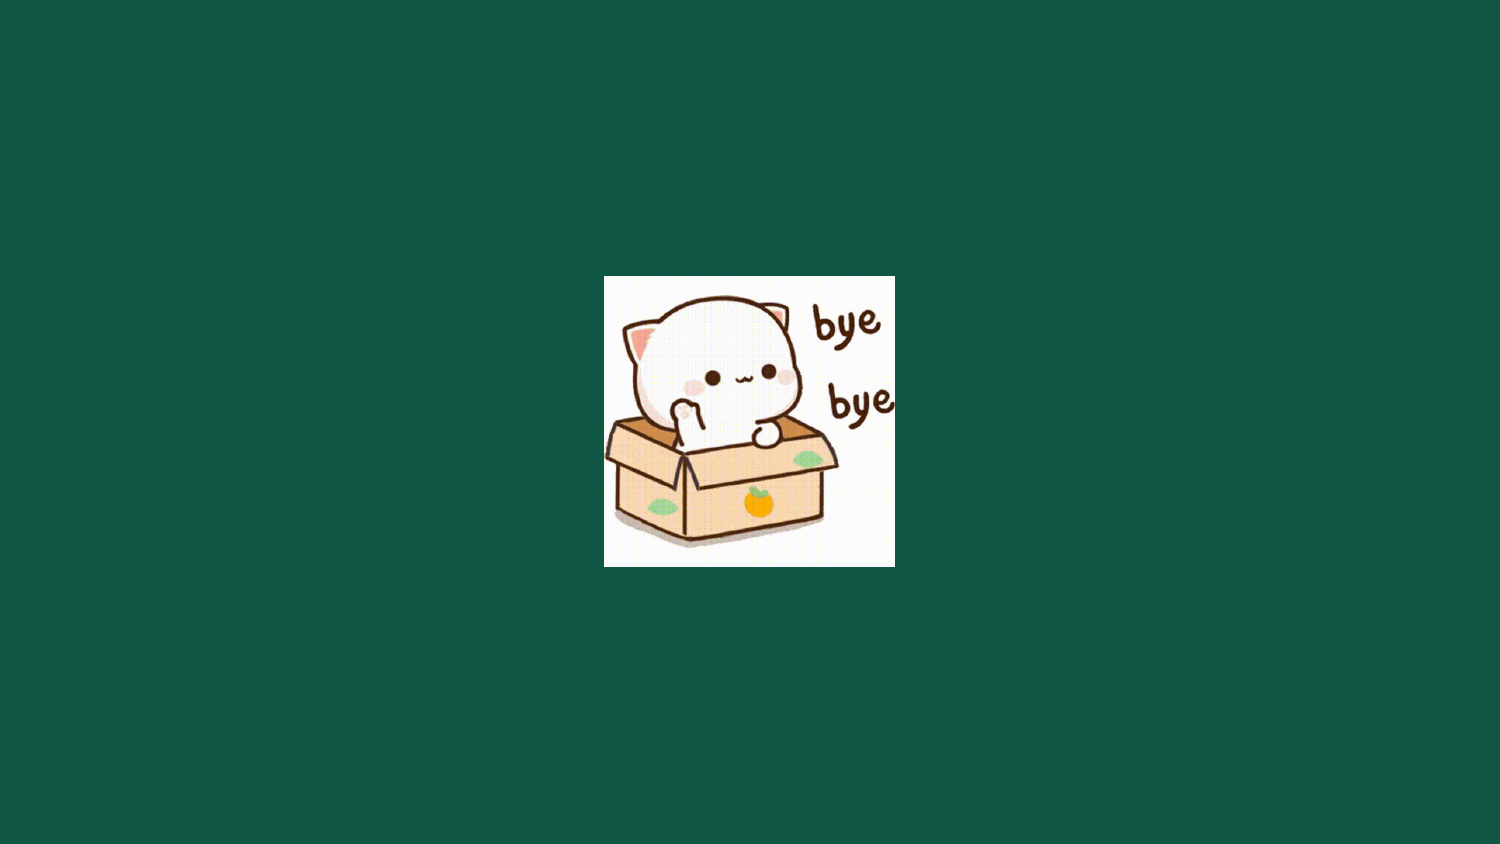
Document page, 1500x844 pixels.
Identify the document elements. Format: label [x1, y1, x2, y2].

picture [604, 276, 896, 568]
